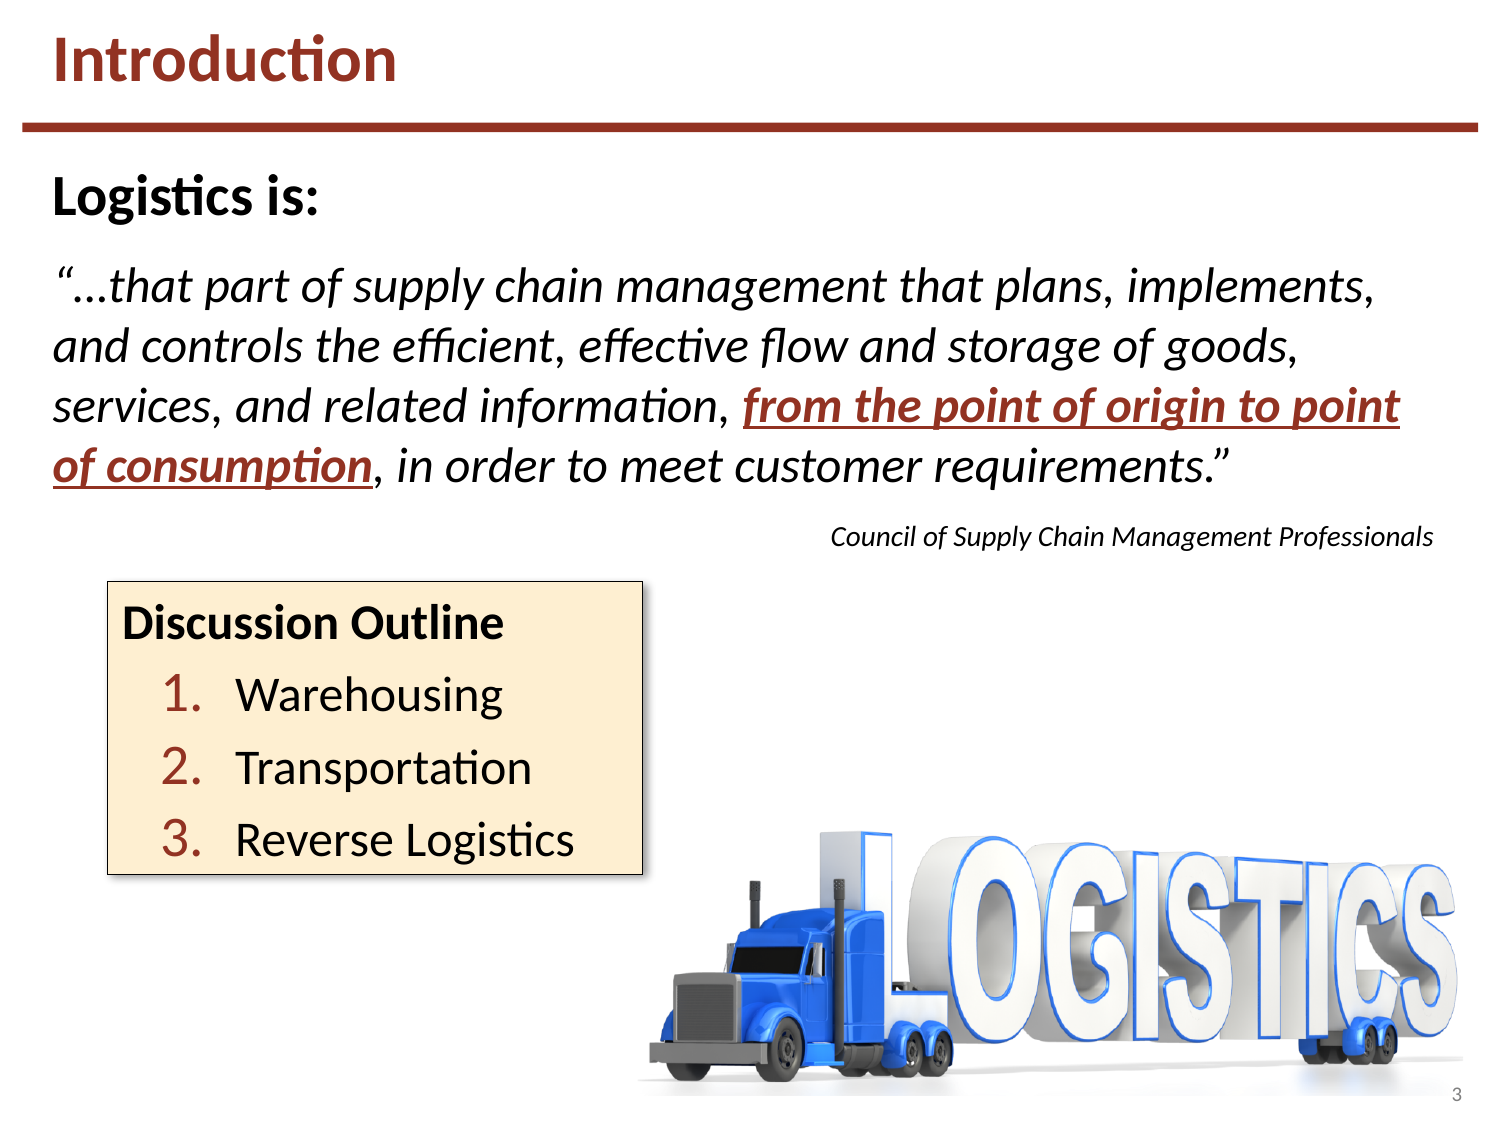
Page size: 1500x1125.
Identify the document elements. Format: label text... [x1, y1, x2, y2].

slide_number 3 [1451, 1079, 1484, 1108]
title Introduction [37, 0, 1423, 165]
picture [637, 821, 1464, 1097]
list Logistics is: “…that part of supply chain management that plans, implements, and controls the efficient, effective flow and storage of goods, services, and related information, from the point of origin to point of consumption, in order to meet customer requirements.” Council of Supply Chain Management Professionals [37, 149, 1463, 599]
text_box Discussion Outline Warehousing Transportation Reverse Logistics [107, 581, 643, 875]
